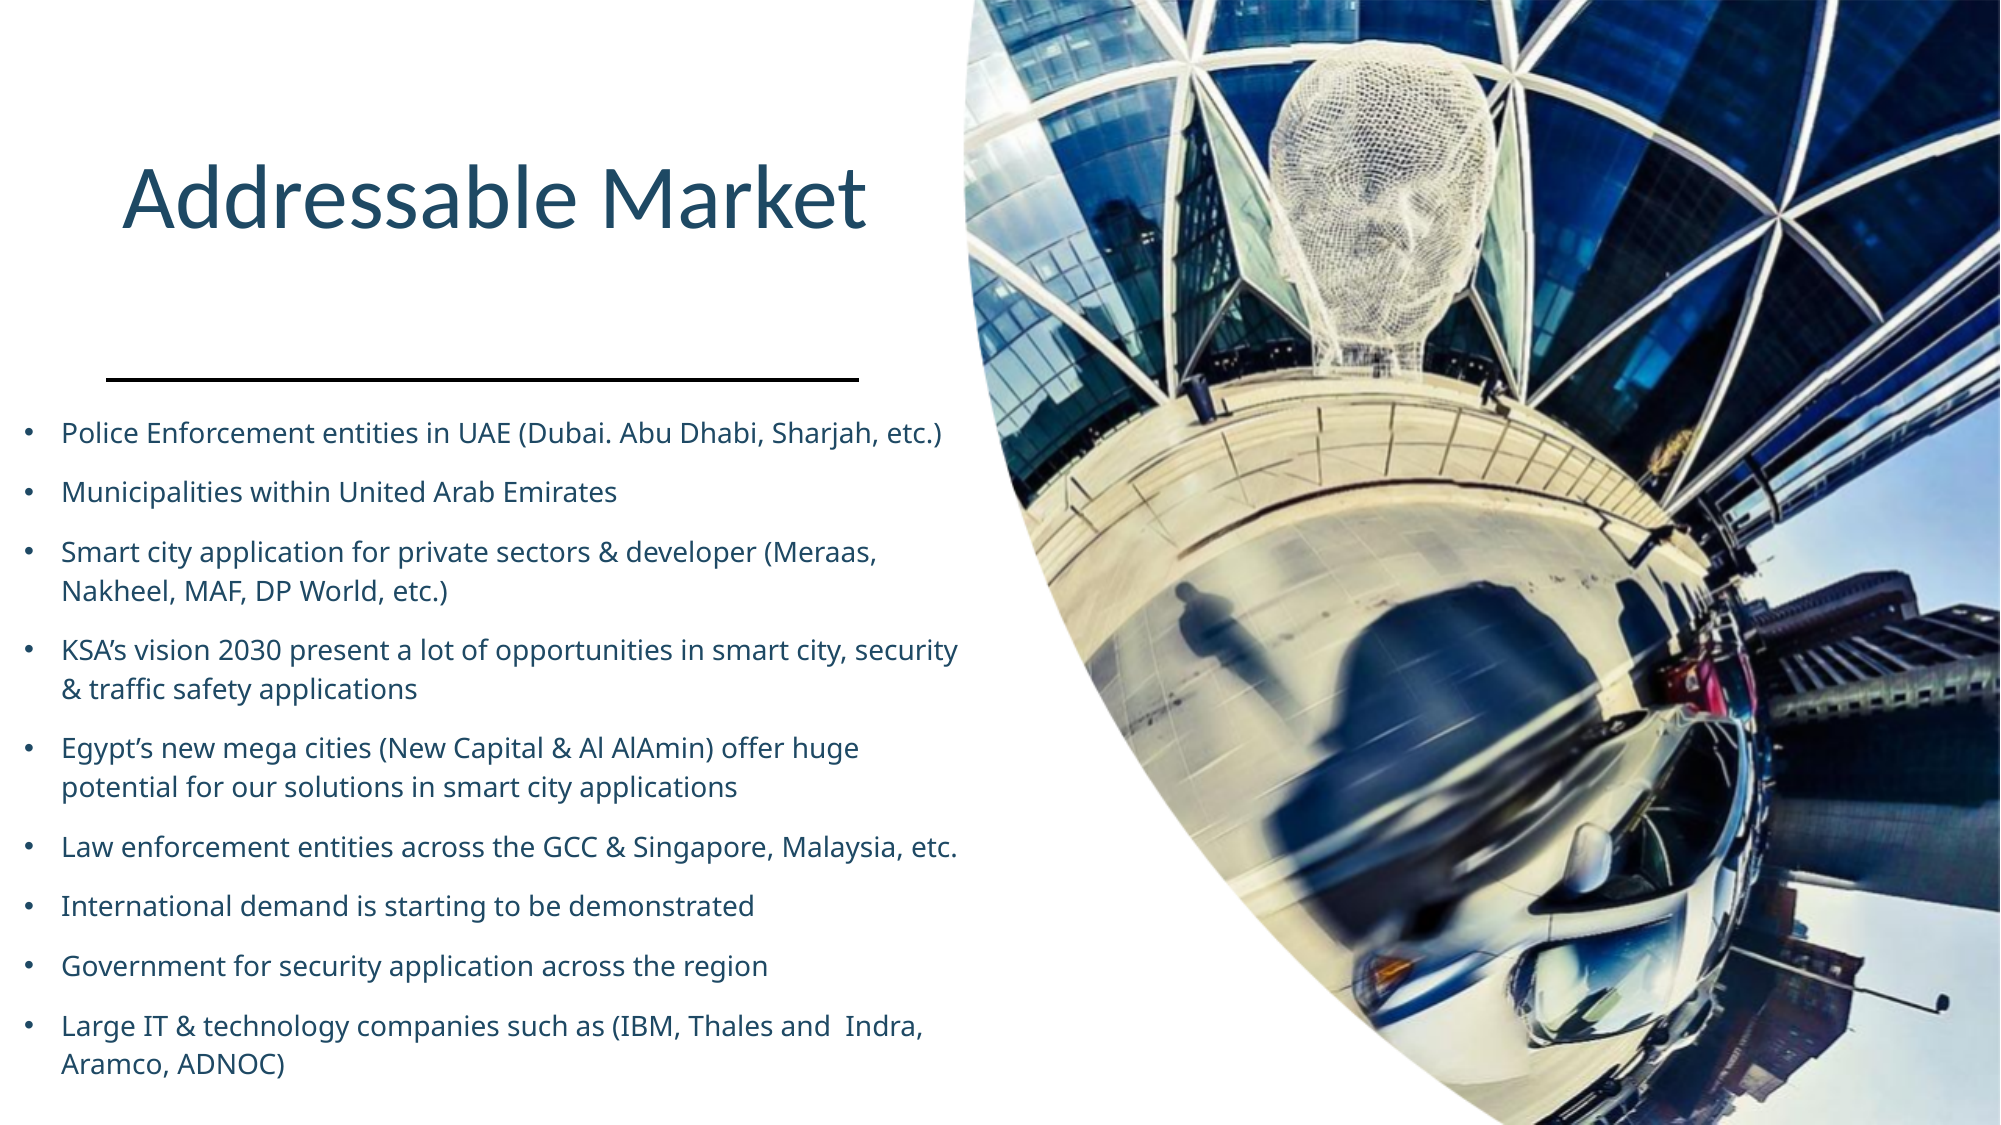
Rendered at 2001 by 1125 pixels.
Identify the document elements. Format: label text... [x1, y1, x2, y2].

picture [947, 0, 2000, 1125]
title Addressable Market [107, 59, 942, 338]
list Police Enforcement entities in UAE (Dubai. Abu Dhabi, Sharjah, etc.) Municipalities within United Arab Emirates Smart city application for private sectors & developer (Meraas, Nakheel, MAF, DP World, etc.) KSA’s vision 2030 present a lot of opportunities in smart city, security & traffic safety applications Egypt’s new mega cities (New Capital & Al AlAmin) offer huge potential for our solutions in smart city applications Law enforcement entities across the GCC & Singapore, Malaysia, etc. International demand is starting to be demonstrated Government for security application across the region Large IT & technology companies such as (IBM, Thales and Indra, Aramco, ADNOC) [8, 402, 942, 1046]
